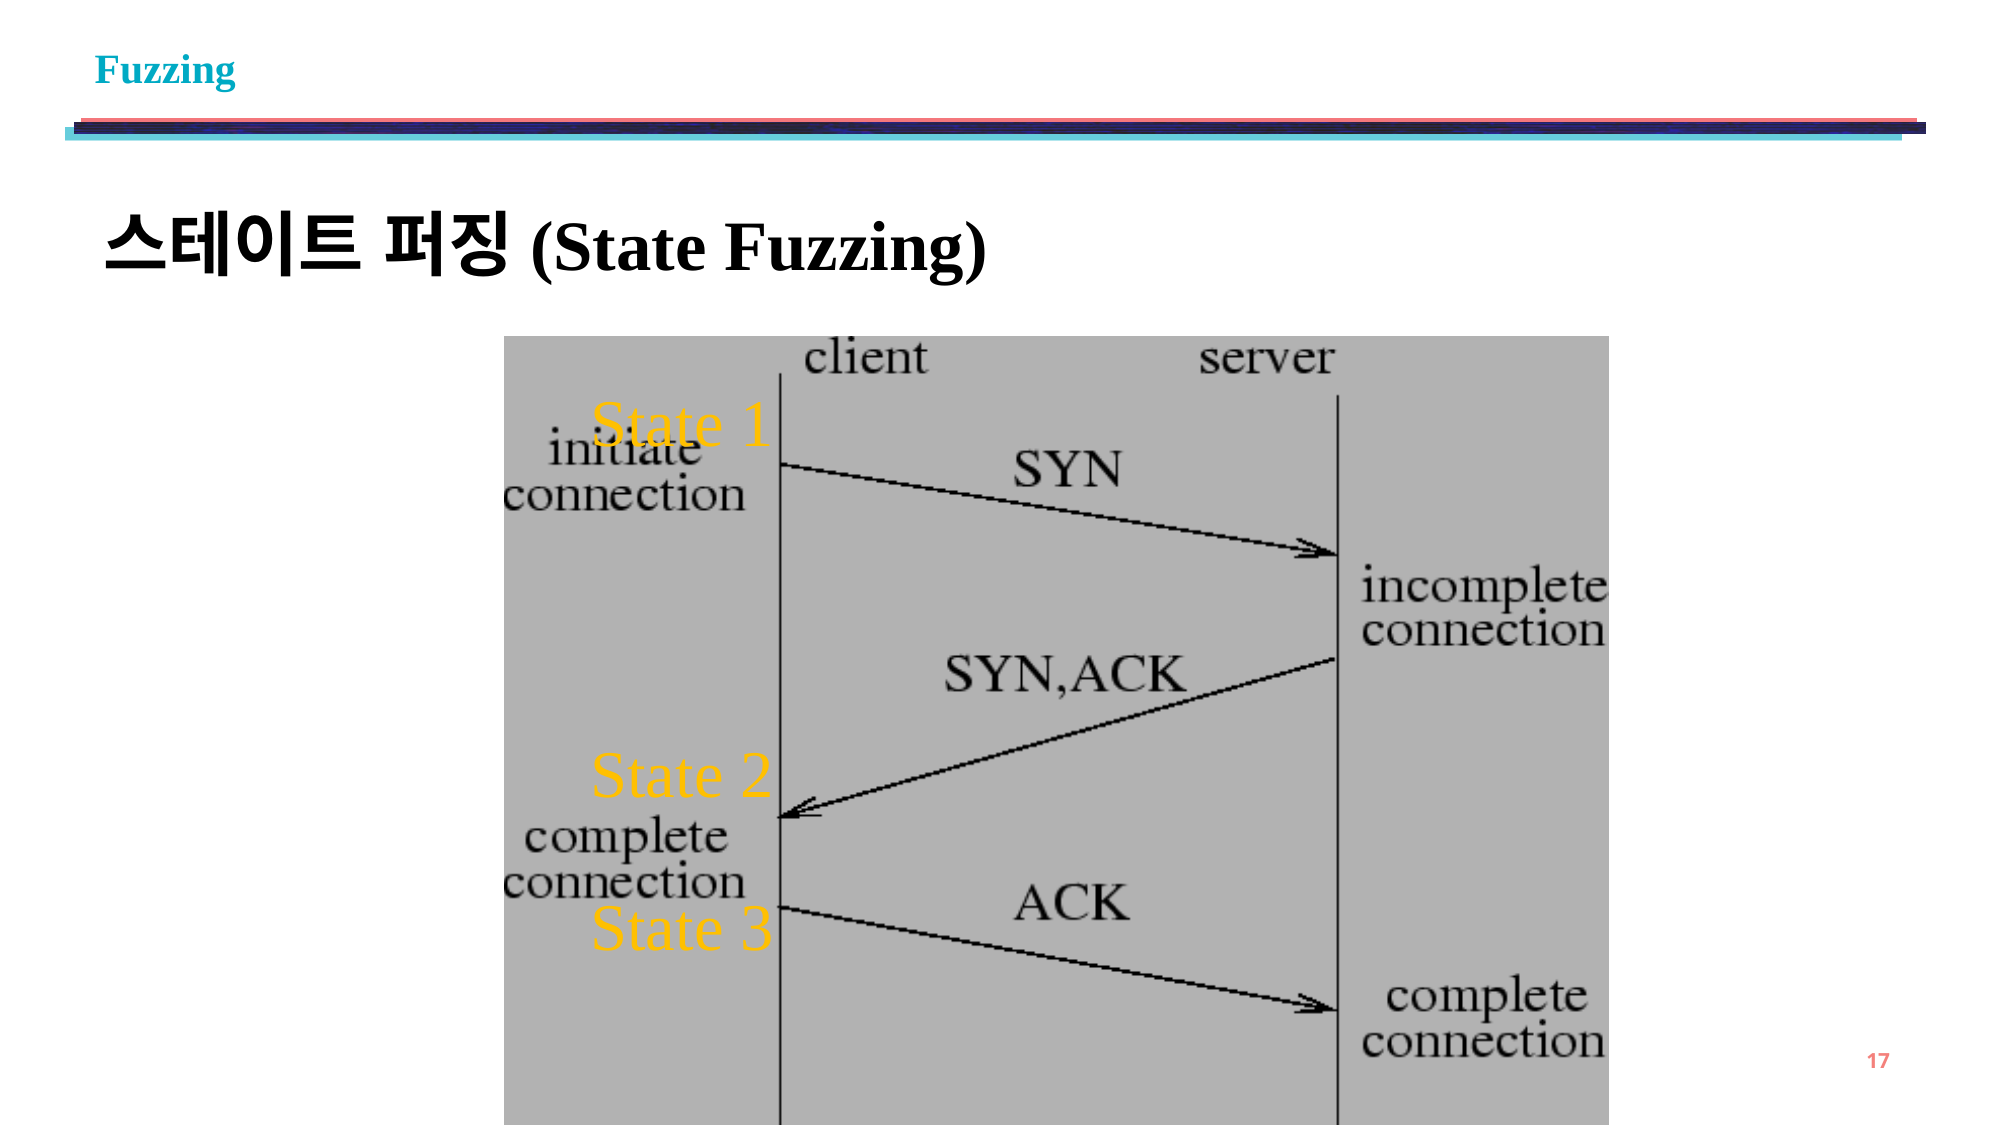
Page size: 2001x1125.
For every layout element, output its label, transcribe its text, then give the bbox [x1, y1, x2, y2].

text_box 스테이트 퍼징(State Fuzzing) [88, 192, 1021, 292]
title Fuzzing [79, 27, 1957, 113]
picture [504, 336, 1609, 1125]
